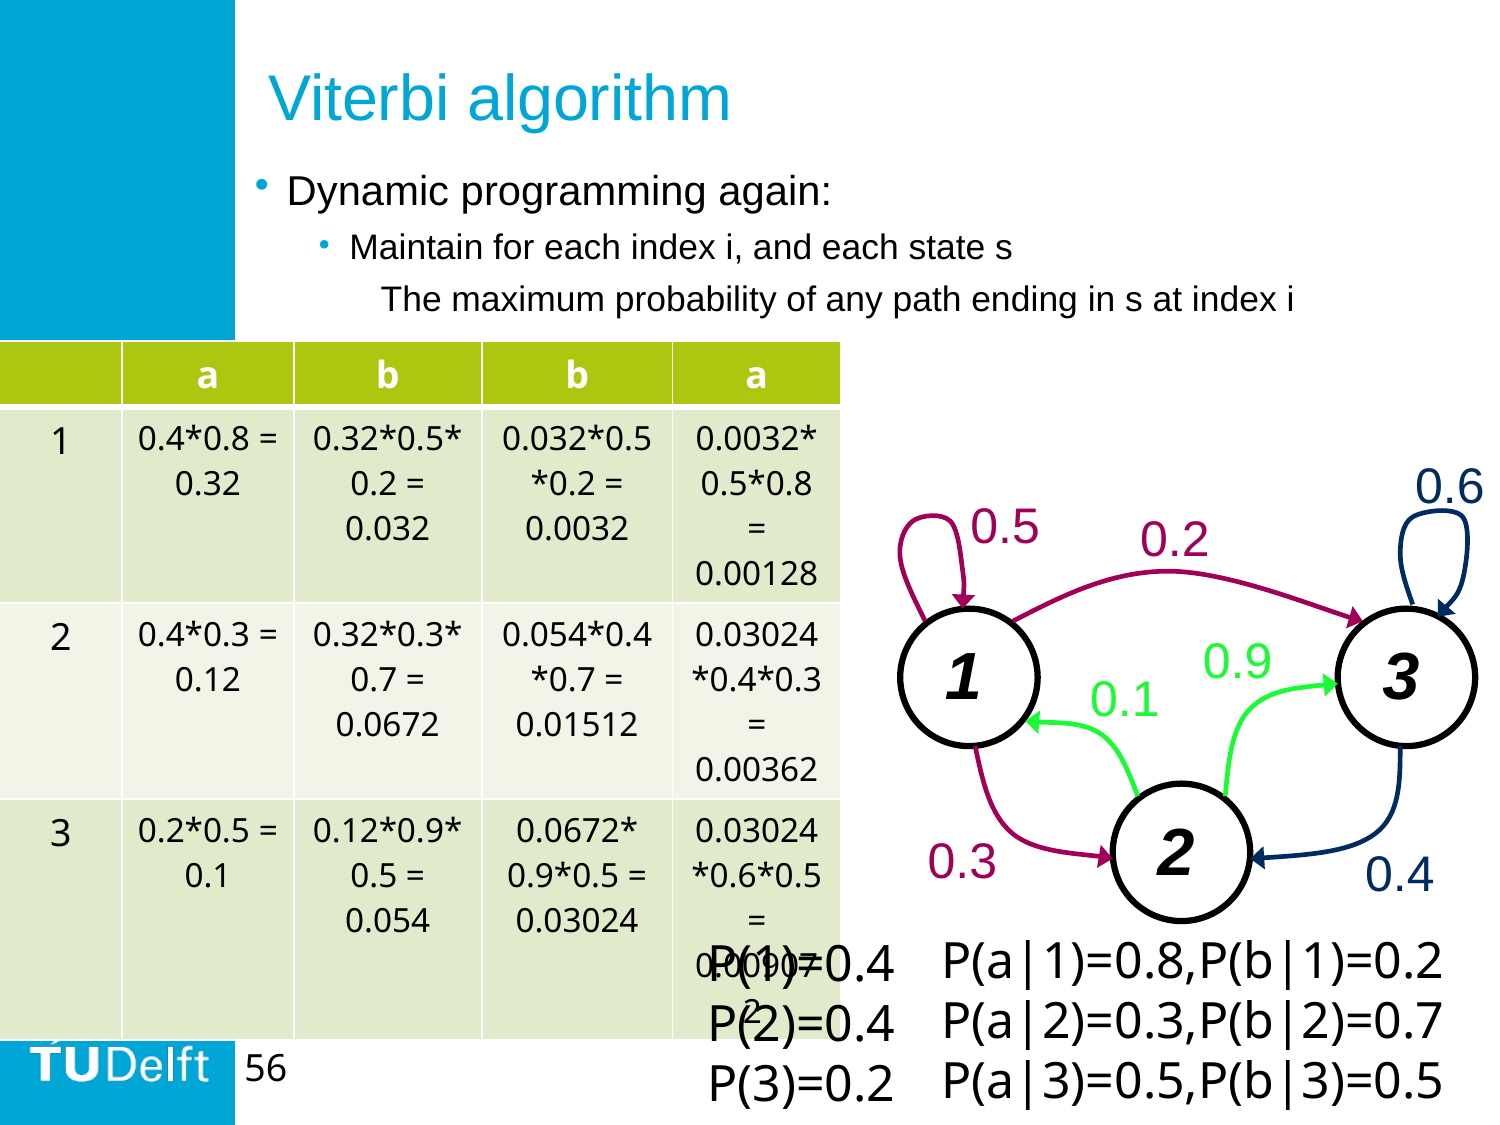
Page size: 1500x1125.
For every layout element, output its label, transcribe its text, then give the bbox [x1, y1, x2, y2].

table_cell 0.32*0.3* 0.7 = 0.0672 [295, 604, 481, 798]
text_box P(1)=0.4 P(2)=0.4 P(3)=0.2 [692, 923, 911, 1119]
text_box [1012, 574, 1363, 628]
text_box [1025, 711, 1138, 797]
text_box 0.4 [1350, 833, 1450, 909]
table_cell 0.12*0.9*0.5 = 0.054 [295, 800, 481, 1039]
text_box P(a|1)=0.8,P(b|1)=0.2 P(a|2)=0.3,P(b|2)=0.7 P(a|3)=0.5,P(b|3)=0.5 [926, 921, 1460, 1116]
text_box 0.3 [912, 821, 1013, 896]
table_header b [483, 342, 672, 404]
text_box 0.9 [1188, 621, 1288, 696]
text_box [899, 515, 974, 622]
table_cell 0.0672* 0.9*0.5 = 0.03024 [483, 800, 672, 1039]
list Dynamic programming again: Maintain for each index i, and each state s The maximum probability of any path ending in s at index i [254, 162, 1410, 952]
table_cell 0.054*0.4*0.7 = 0.01512 [483, 604, 672, 798]
text_box 2 [1142, 801, 1210, 896]
table_cell 0.2*0.5 = 0.1 [123, 800, 293, 1039]
table_header b [295, 342, 481, 404]
text_box [975, 746, 1113, 867]
text_box 3 [1367, 626, 1435, 721]
table_cell 0.0032*0.5*0.8 = 0.00128 [673, 410, 840, 602]
text_box [900, 608, 1038, 747]
table_cell 0.4*0.3 = 0.12 [123, 604, 293, 798]
text_box [1337, 608, 1476, 747]
table_header a [123, 342, 293, 404]
slide_number 56 [233, 1039, 584, 1100]
text_box 0.1 [1075, 658, 1175, 734]
text_box [1225, 674, 1338, 797]
text_box [1250, 746, 1401, 869]
text_box 0.2 [1125, 498, 1225, 574]
table_cell 3 [0, 800, 121, 1039]
table_cell 0.32*0.5* 0.2 = 0.032 [295, 410, 481, 602]
table_cell 2 [0, 604, 121, 798]
table_header a [673, 342, 840, 404]
text_box 0.5 [955, 486, 1055, 562]
table_cell 0.4*0.8 = 0.32 [123, 410, 293, 602]
title Viterbi algorithm [268, 55, 1423, 231]
table_header [0, 342, 121, 404]
table_cell 0.03024*0.6*0.5= 0.009072 [673, 800, 840, 1039]
table_cell 0.03024*0.4*0.3 = 0.00362 [673, 604, 840, 798]
text_box [1400, 521, 1468, 617]
table_cell 1 [0, 410, 121, 602]
text_box 1 [930, 626, 997, 721]
text_box 0.6 [1400, 446, 1500, 521]
table_cell 0.032*0.5*0.2 = 0.0032 [483, 410, 672, 602]
text_box [1112, 783, 1251, 922]
